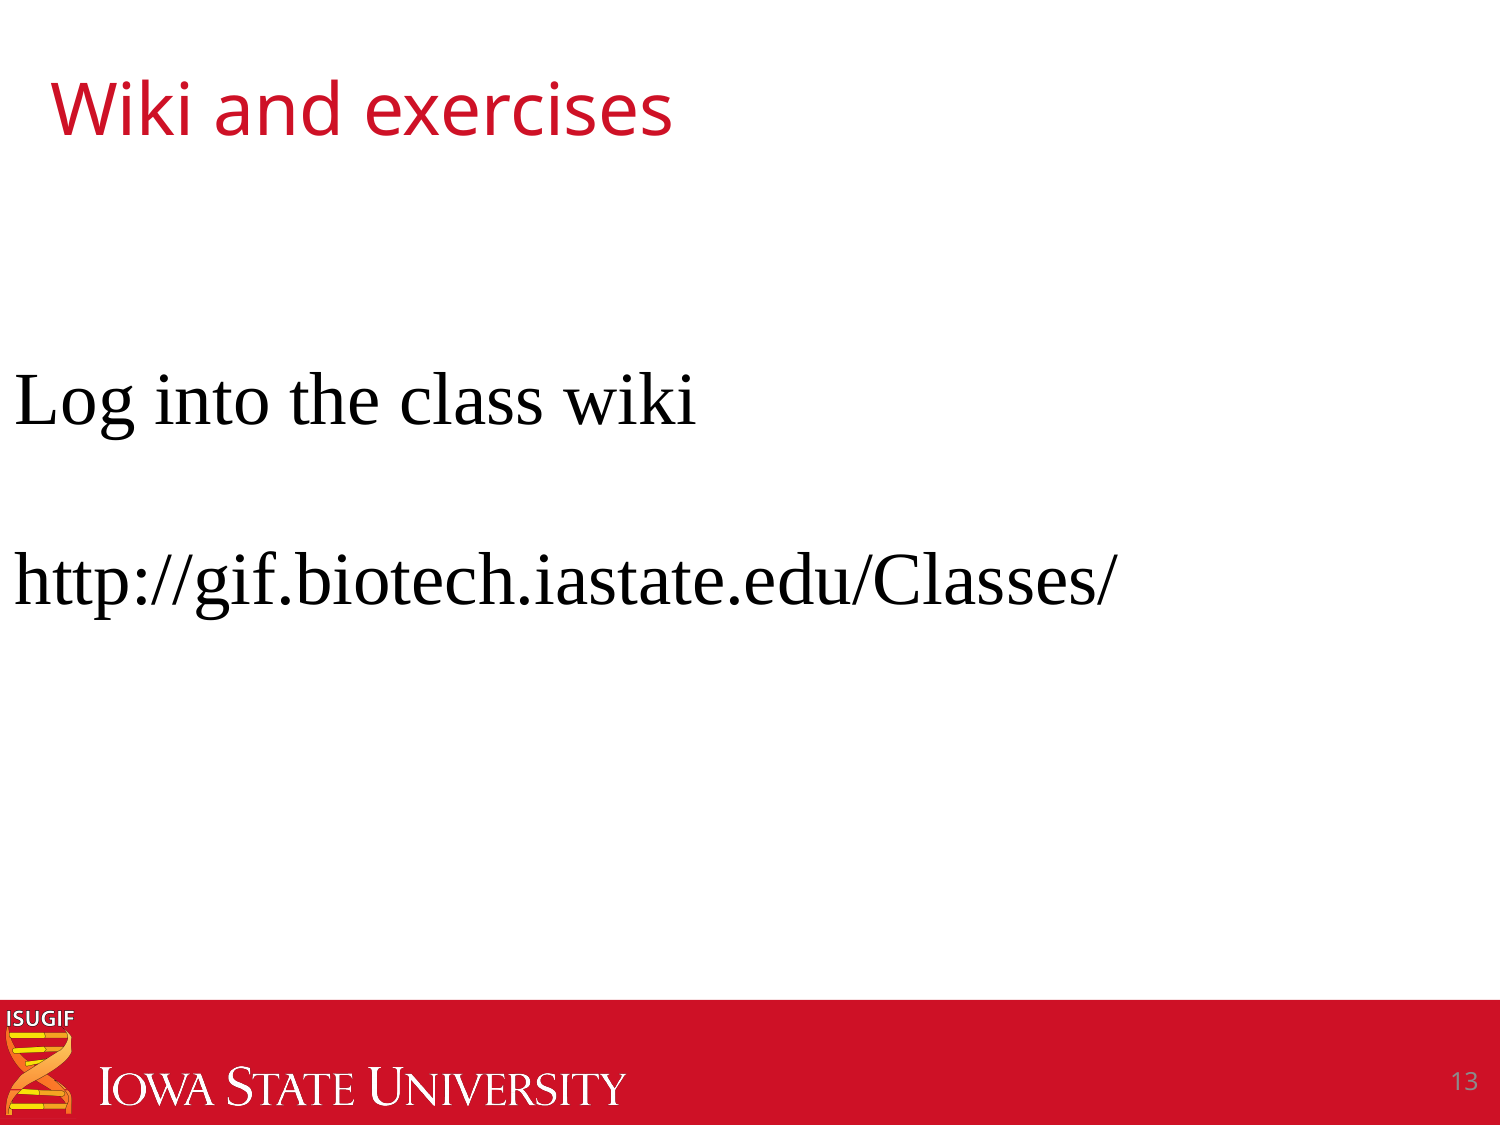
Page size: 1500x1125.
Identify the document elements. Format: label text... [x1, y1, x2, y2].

title Wiki and exercises [34, 12, 1311, 201]
text_box Log into the class wiki http://gif.biotech.iastate.edu/Classes/ [0, 341, 1500, 627]
picture [0, 1006, 77, 1119]
picture [99, 1066, 627, 1110]
